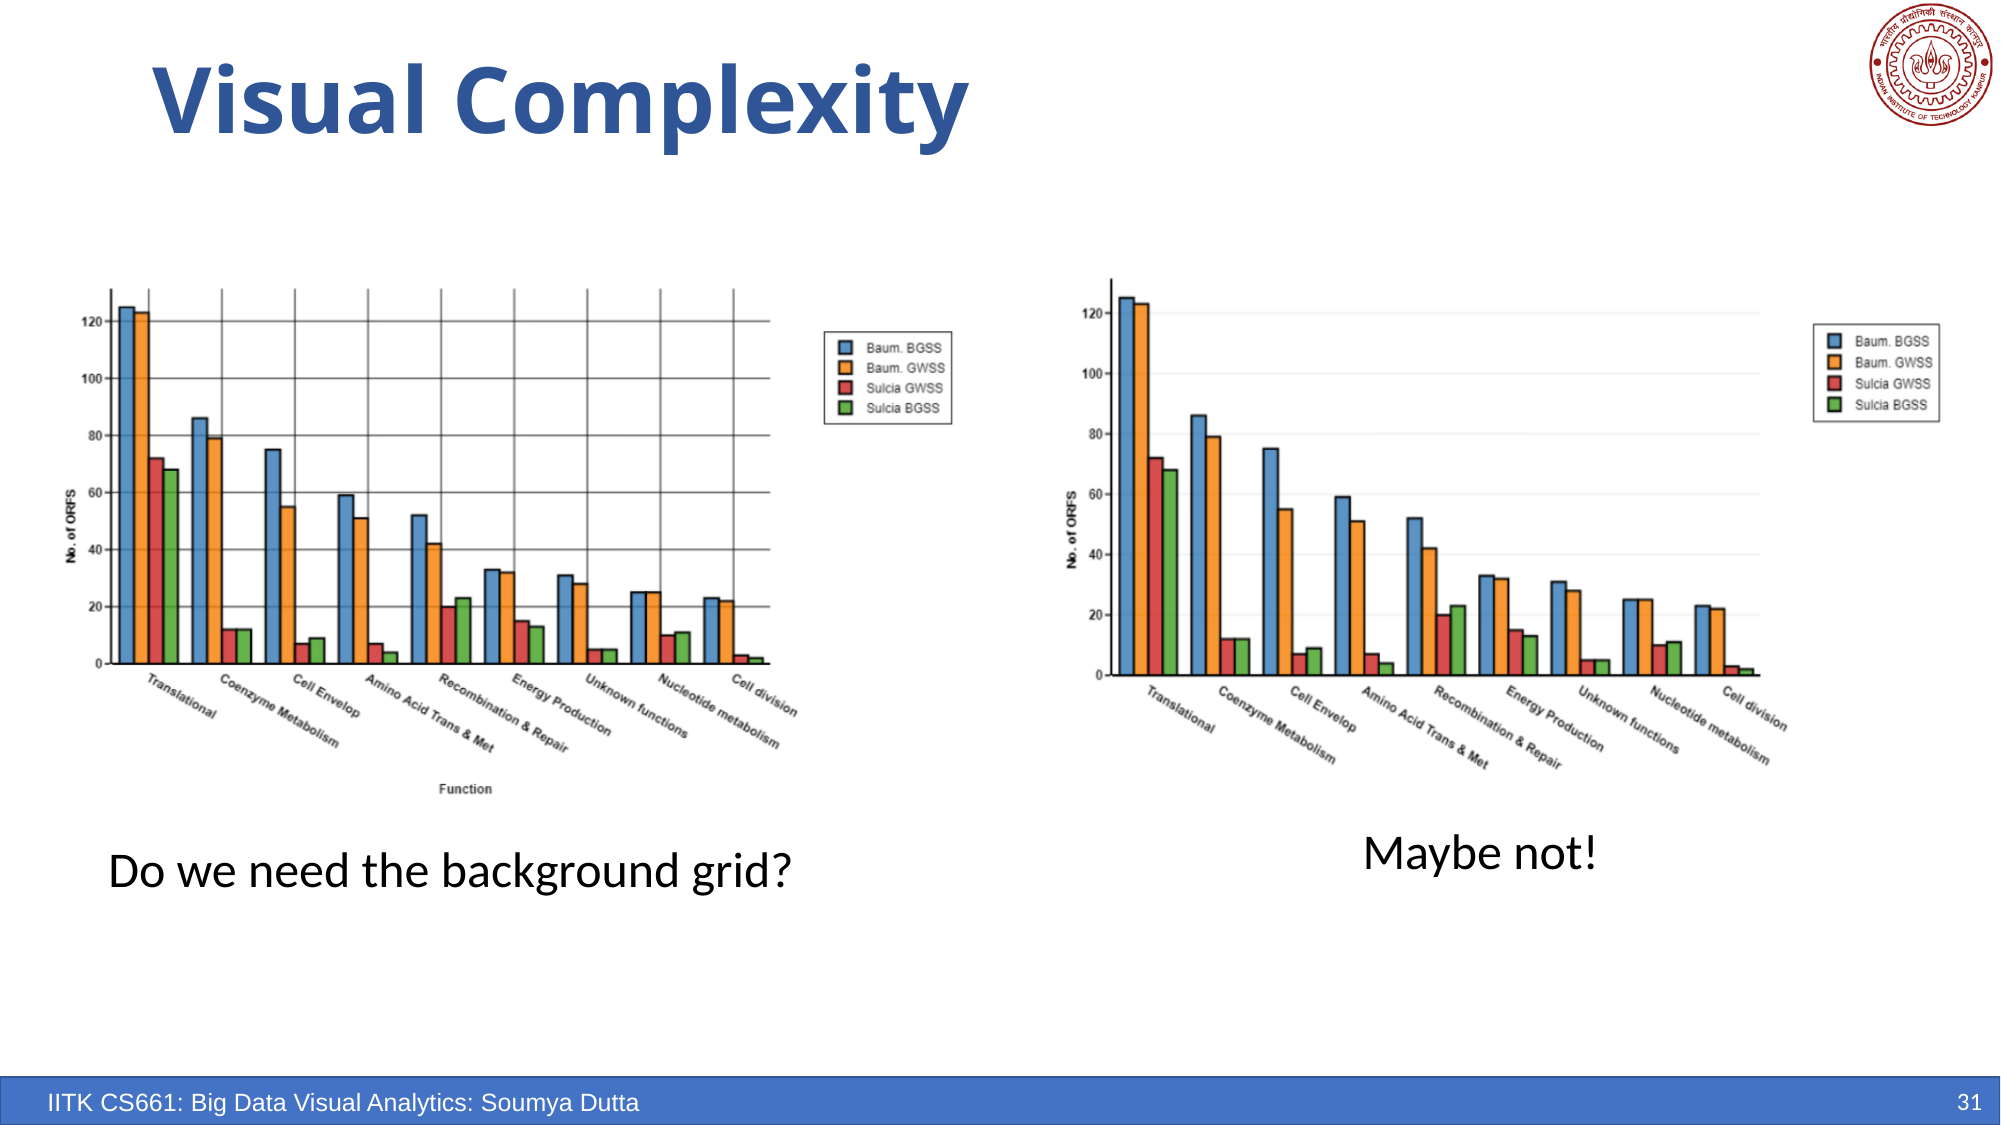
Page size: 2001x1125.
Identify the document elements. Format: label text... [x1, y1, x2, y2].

text_box Do we need the background grid? [93, 831, 809, 905]
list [0, 232, 994, 831]
title Visual Complexity [137, 35, 1863, 173]
picture [1017, 243, 1967, 818]
picture [1862, 1, 1998, 130]
text_box Maybe not! [1347, 818, 1614, 887]
